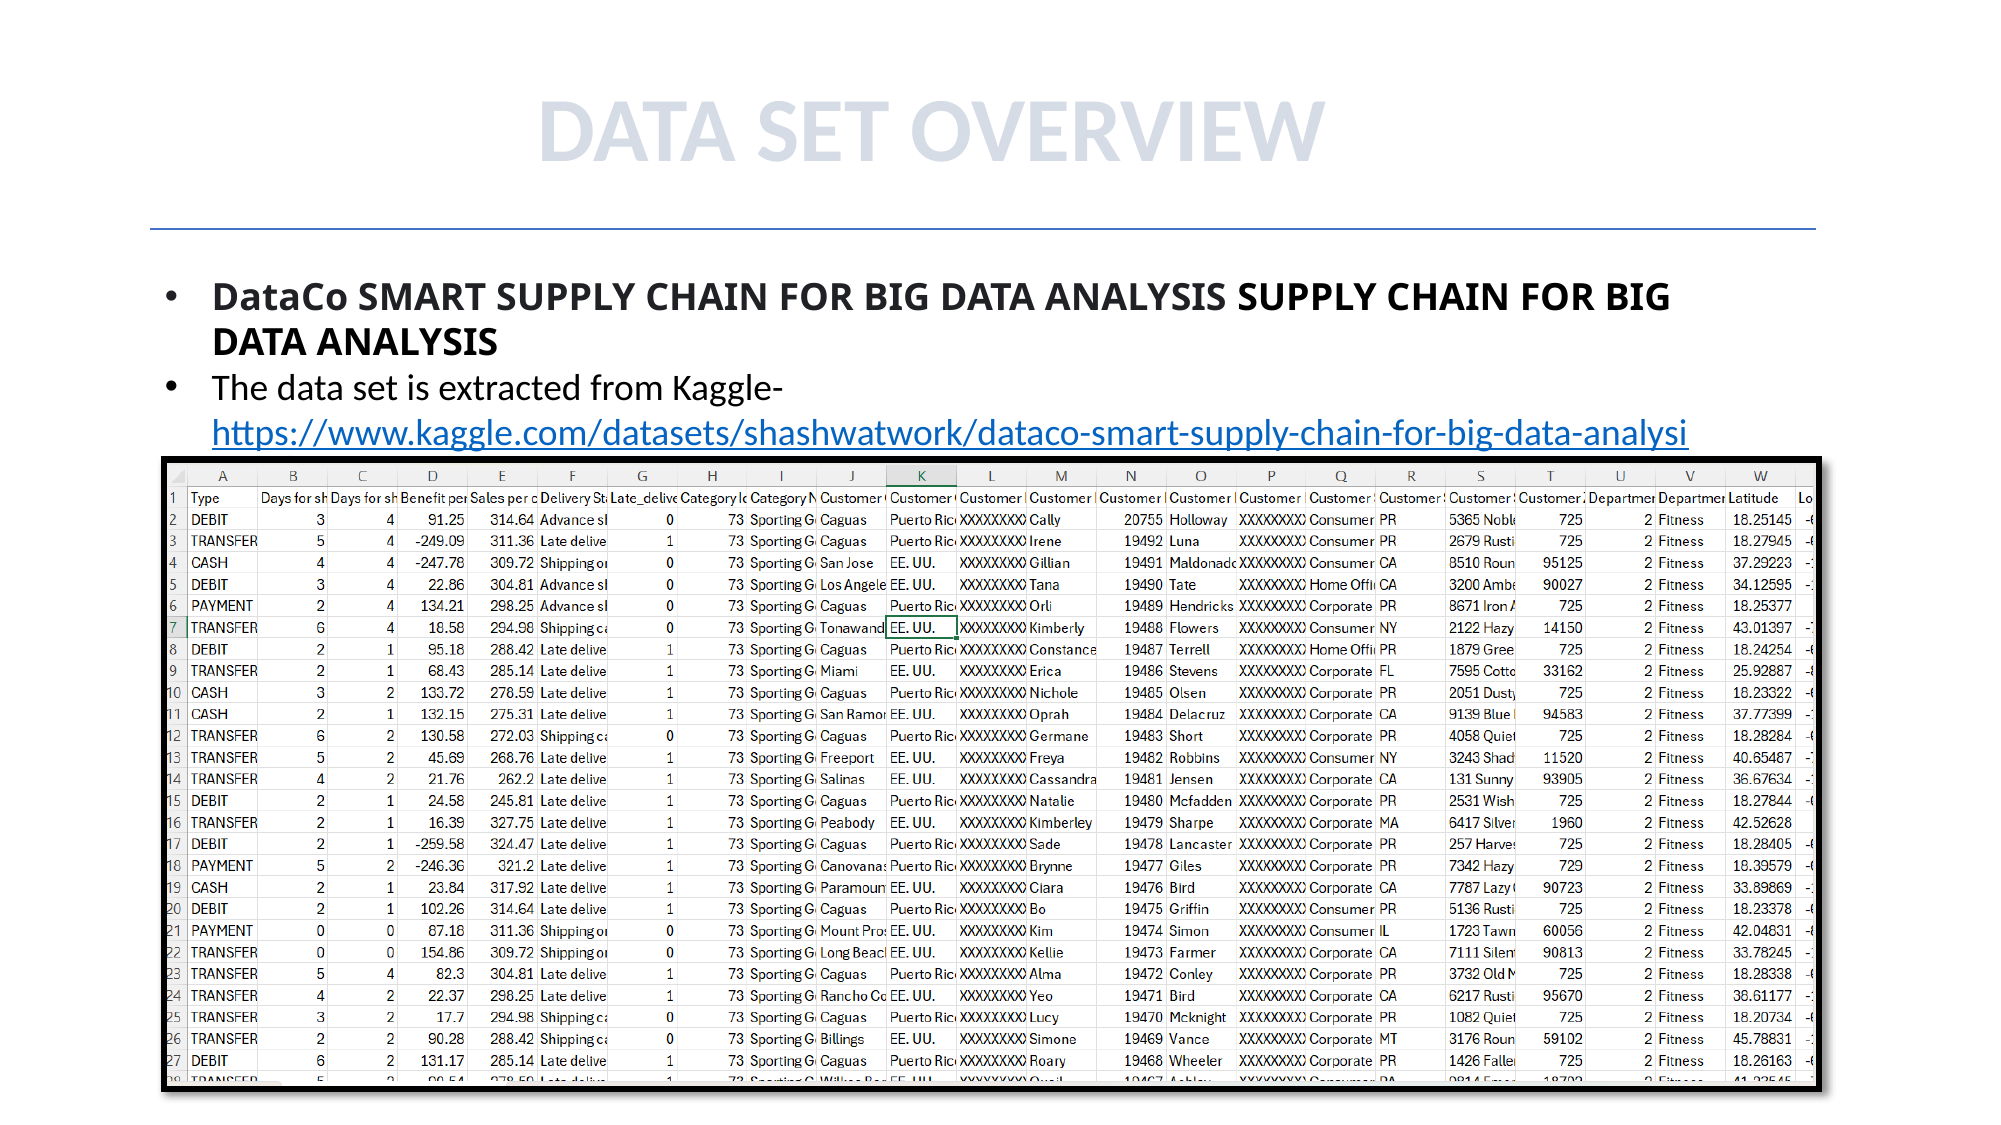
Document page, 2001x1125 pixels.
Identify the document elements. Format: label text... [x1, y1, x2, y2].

text_box DATA SET OVERVIEW [443, 62, 1444, 188]
picture [166, 462, 1817, 1086]
text_box DataCo SMART SUPPLY CHAIN FOR BIG DATA ANALYSIS SUPPLY CHAIN FOR BIG DATA ANALYSIS The data set is extracted from Kaggle- https://www.kaggle.com/datasets/shashwatwork/dataco-smart-supply-chain-for-big-data-analysis/code Data Overview: 93.27MB , 53 Columns ,180520 Rows [149, 265, 1707, 506]
